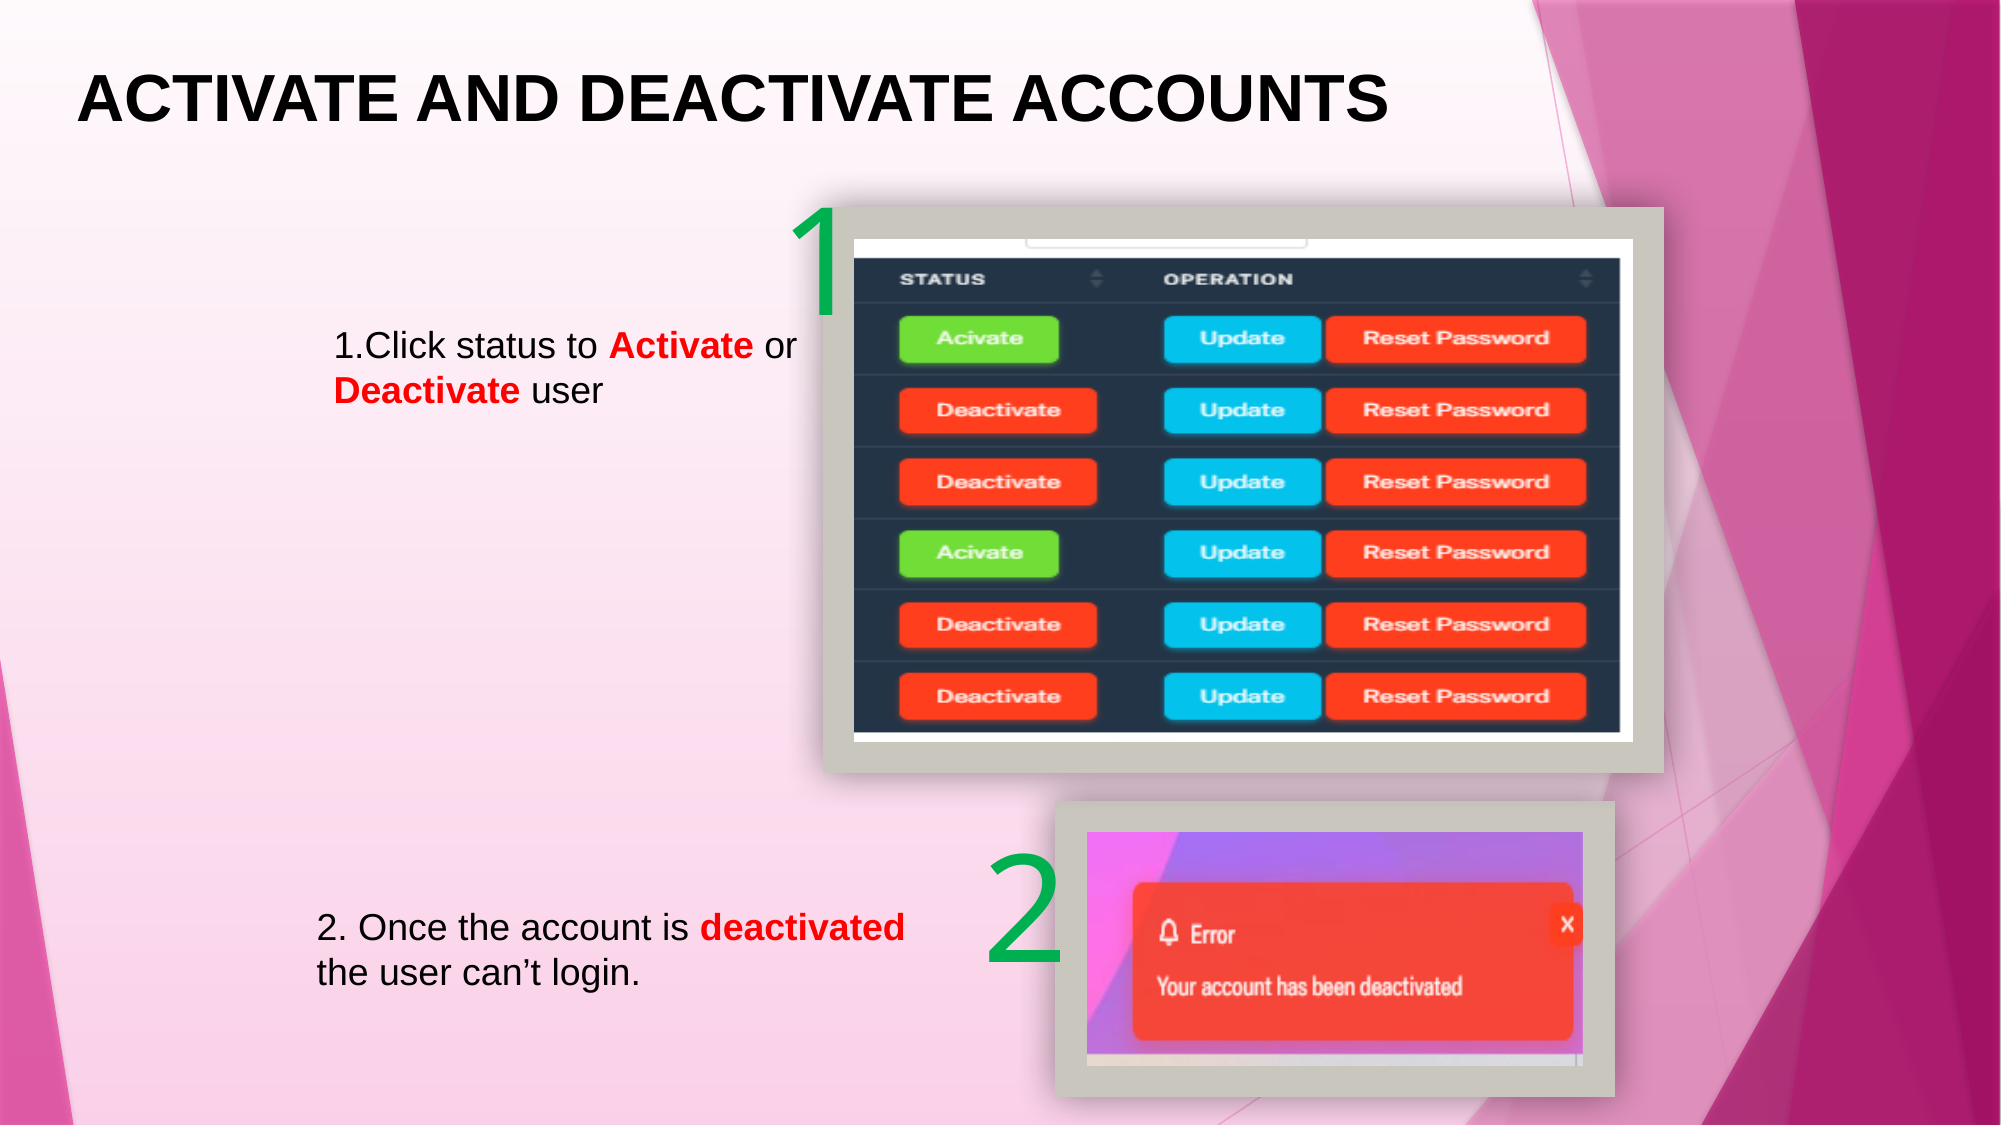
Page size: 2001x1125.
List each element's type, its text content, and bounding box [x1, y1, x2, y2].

text_box ACTIVATE AND DEACTIVATE ACCOUNTS [61, 47, 1468, 142]
picture [853, 237, 1634, 743]
text_box 2 [967, 804, 1087, 1000]
text_box 1.Click status to Activate or Deactivate user [318, 313, 816, 419]
text_box 2. Once the account is deactivated the user can’t login. [301, 895, 946, 1001]
text_box 1 [764, 158, 884, 354]
picture [1085, 831, 1584, 1067]
